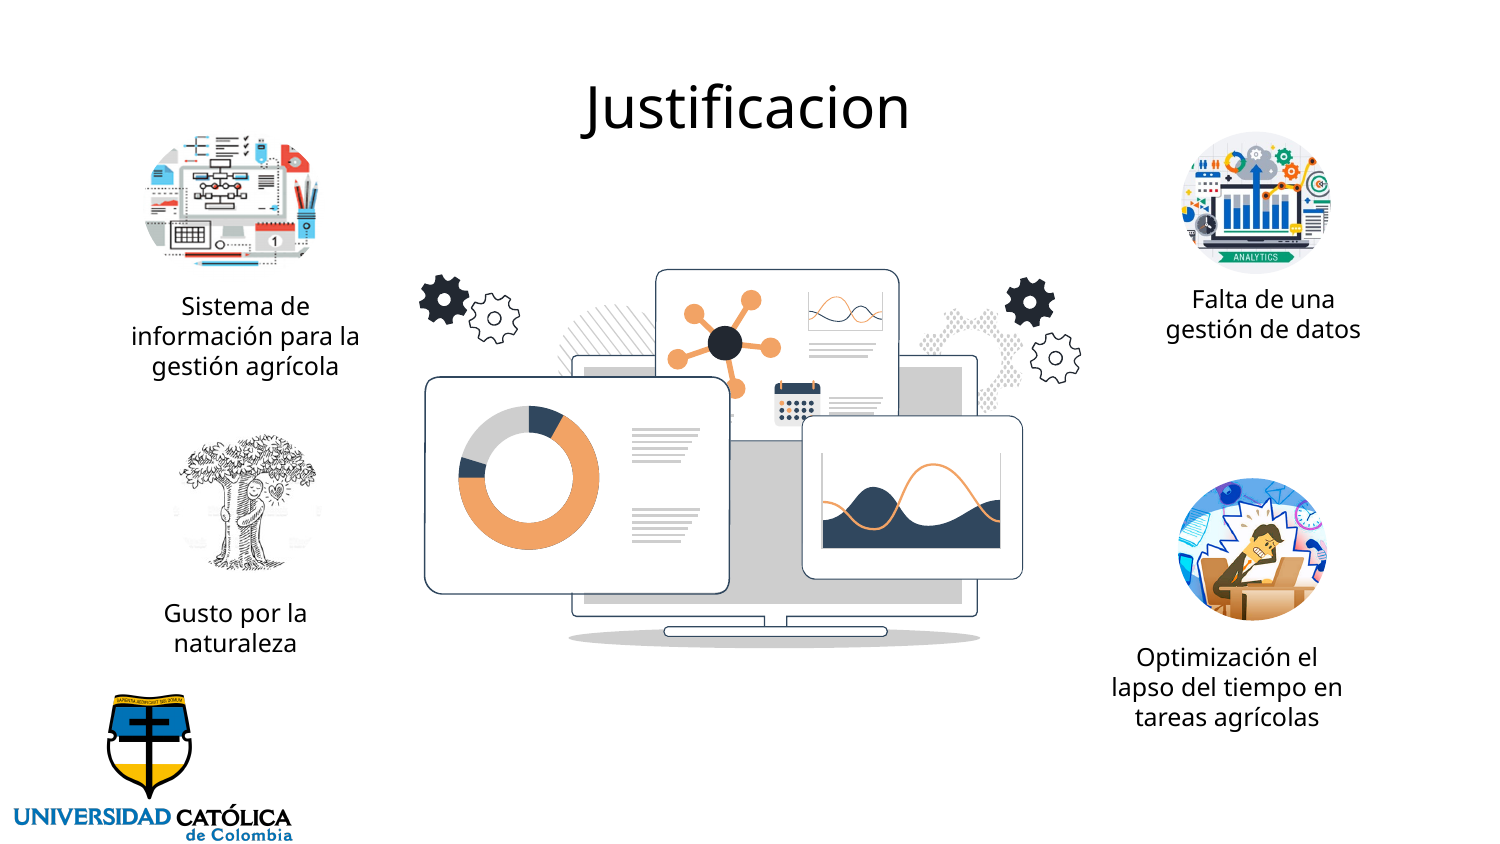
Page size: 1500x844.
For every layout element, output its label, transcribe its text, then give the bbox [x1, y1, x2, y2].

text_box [418, 268, 1082, 649]
text_box Justificacion [409, 67, 1088, 144]
text_box Sistema de información para la gestión agrícola [114, 318, 378, 396]
picture [7, 691, 301, 844]
picture [142, 129, 325, 283]
picture [1181, 131, 1331, 275]
text_box Falta de una gestión de datos [1131, 282, 1396, 359]
picture [172, 430, 323, 574]
text_box Gusto por la naturaleza [103, 598, 368, 673]
picture [1177, 477, 1328, 621]
text_box Optimización el lapso del tiempo en tareas agrícolas [1095, 672, 1360, 747]
